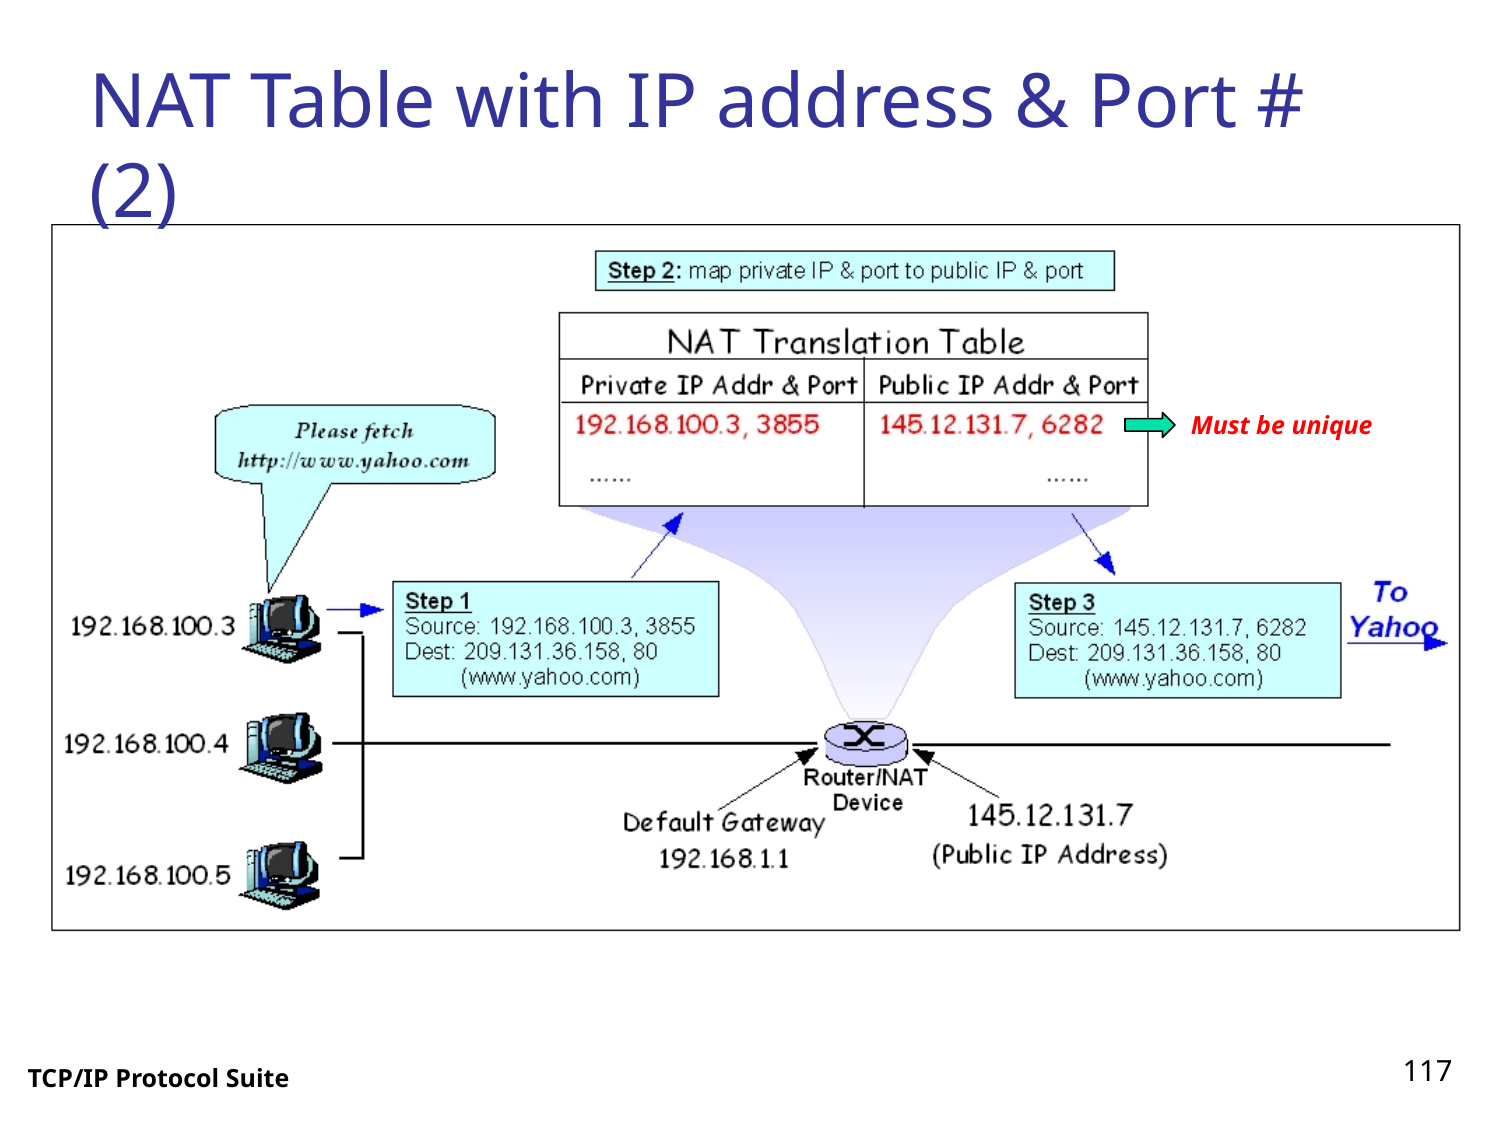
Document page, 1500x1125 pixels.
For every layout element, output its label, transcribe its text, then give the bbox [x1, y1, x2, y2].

slide_number 117 [1155, 1024, 1468, 1100]
text_box NAT Table with IP address & Port # (2) [74, 45, 1425, 150]
footer TCP/IP Protocol Suite [12, 1025, 488, 1100]
picture [49, 224, 1462, 934]
